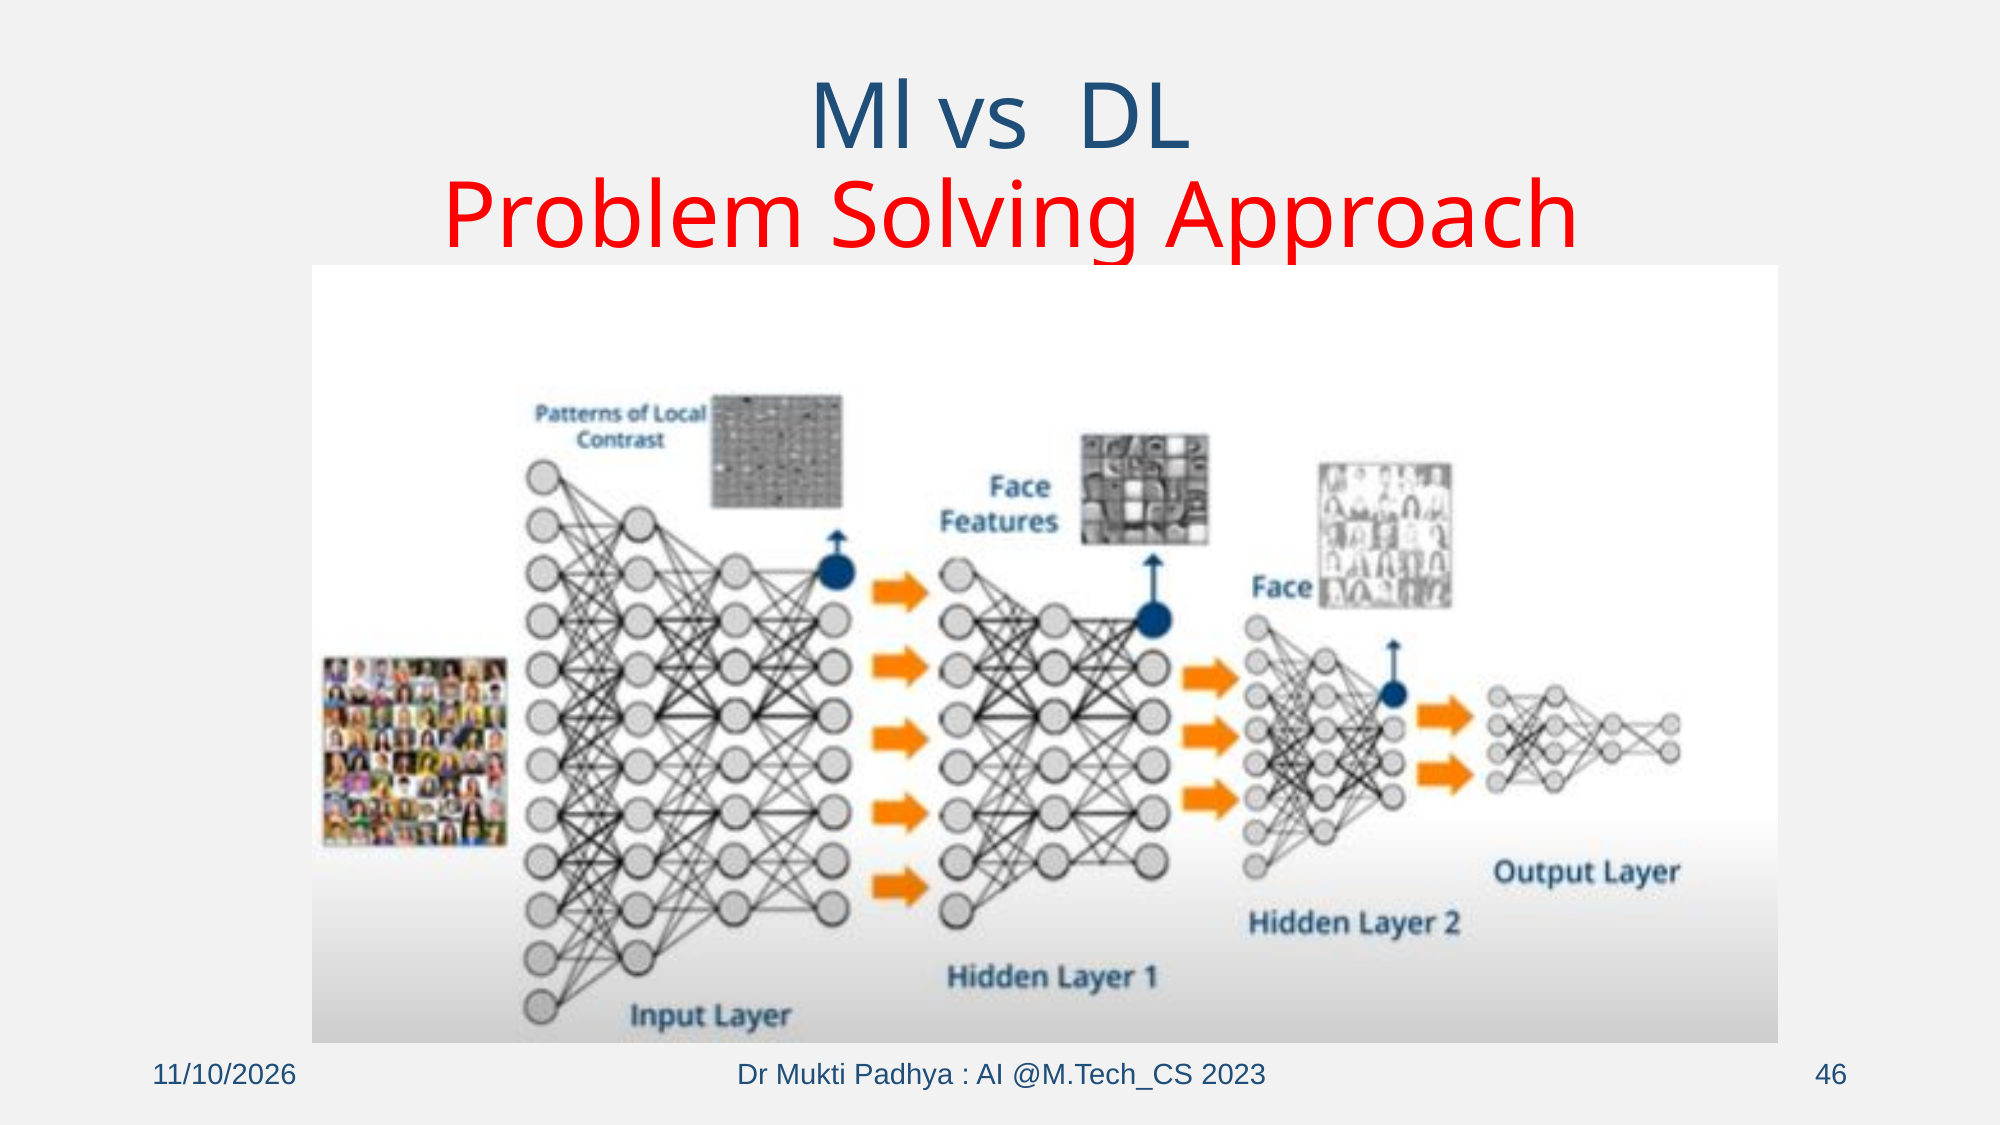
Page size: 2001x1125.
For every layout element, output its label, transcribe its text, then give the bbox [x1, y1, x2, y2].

slide_number 46 [1412, 1042, 1863, 1103]
footer Dr Mukti Padhya : AI @M.Tech_CS 2023 [662, 1043, 1342, 1103]
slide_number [137, 1042, 588, 1103]
title Ml vs DL Problem Solving Approach [137, 59, 1863, 278]
picture [312, 265, 1778, 1043]
